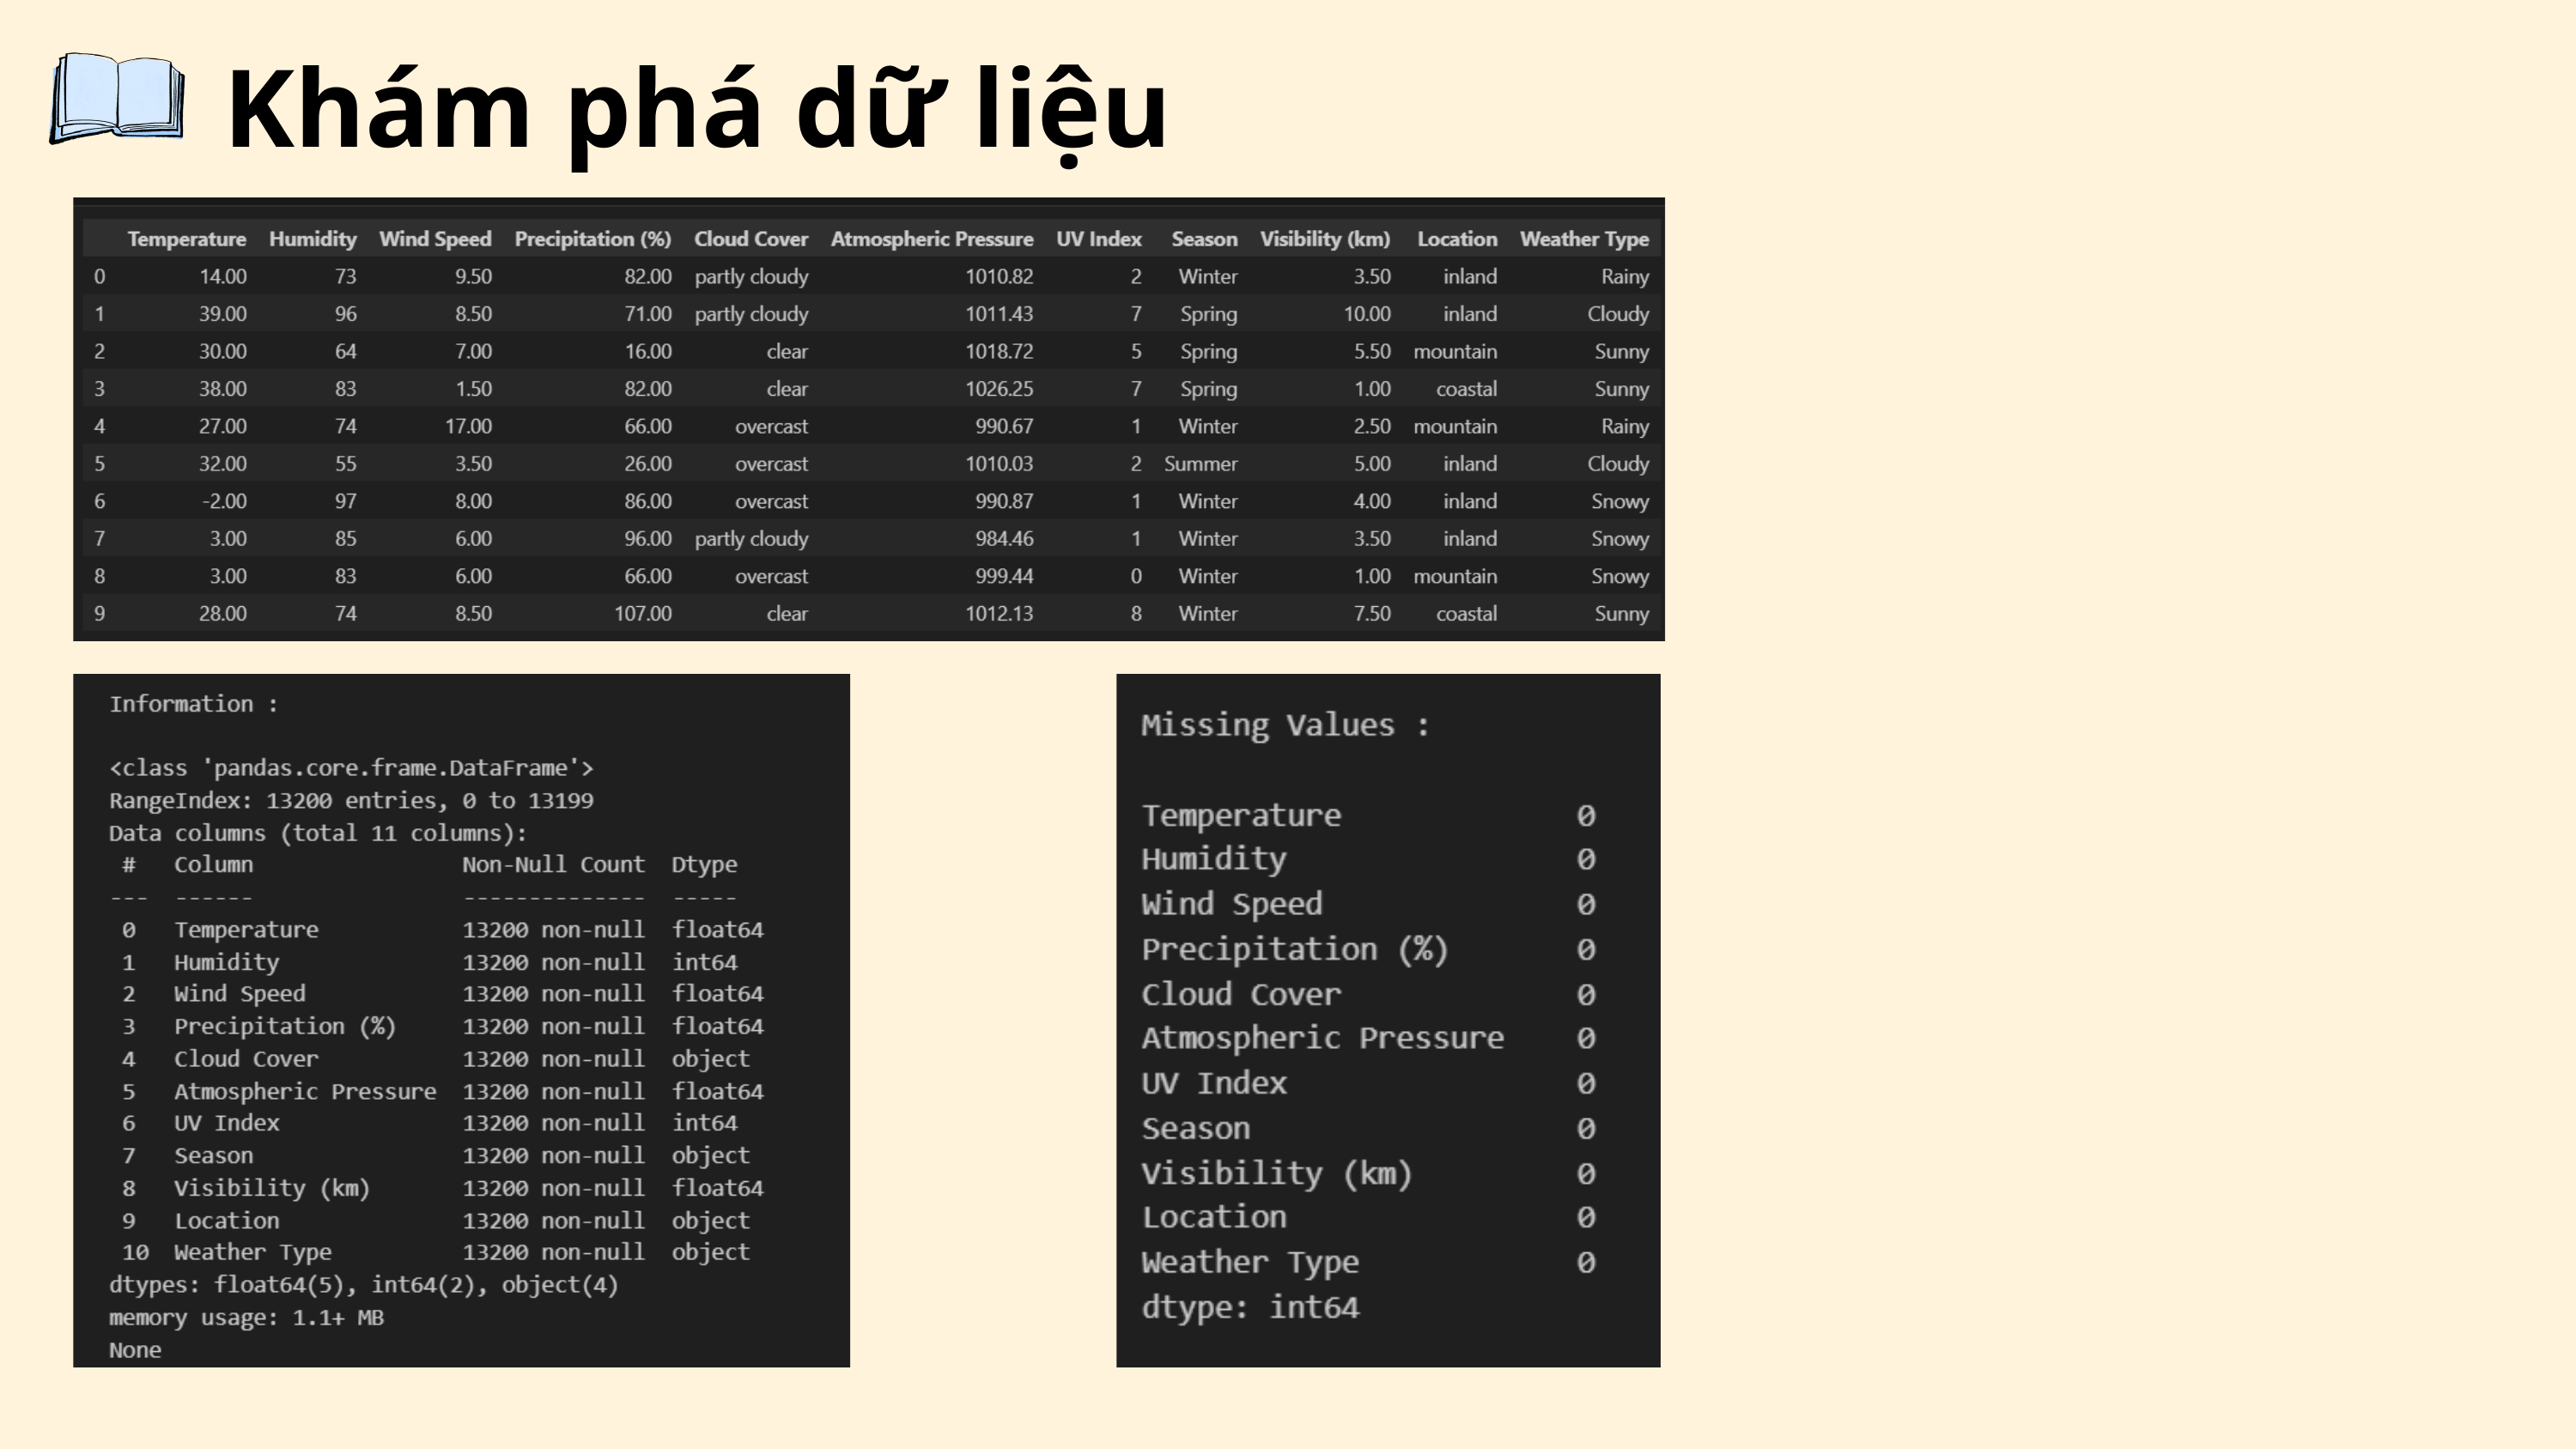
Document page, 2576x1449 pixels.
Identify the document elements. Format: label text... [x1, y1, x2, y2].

text_box [73, 674, 851, 1367]
text_box [1116, 674, 1661, 1367]
text_box [48, 52, 185, 145]
text_box [73, 197, 1666, 641]
text_box Khám phá dữ liệu [208, 18, 1188, 169]
